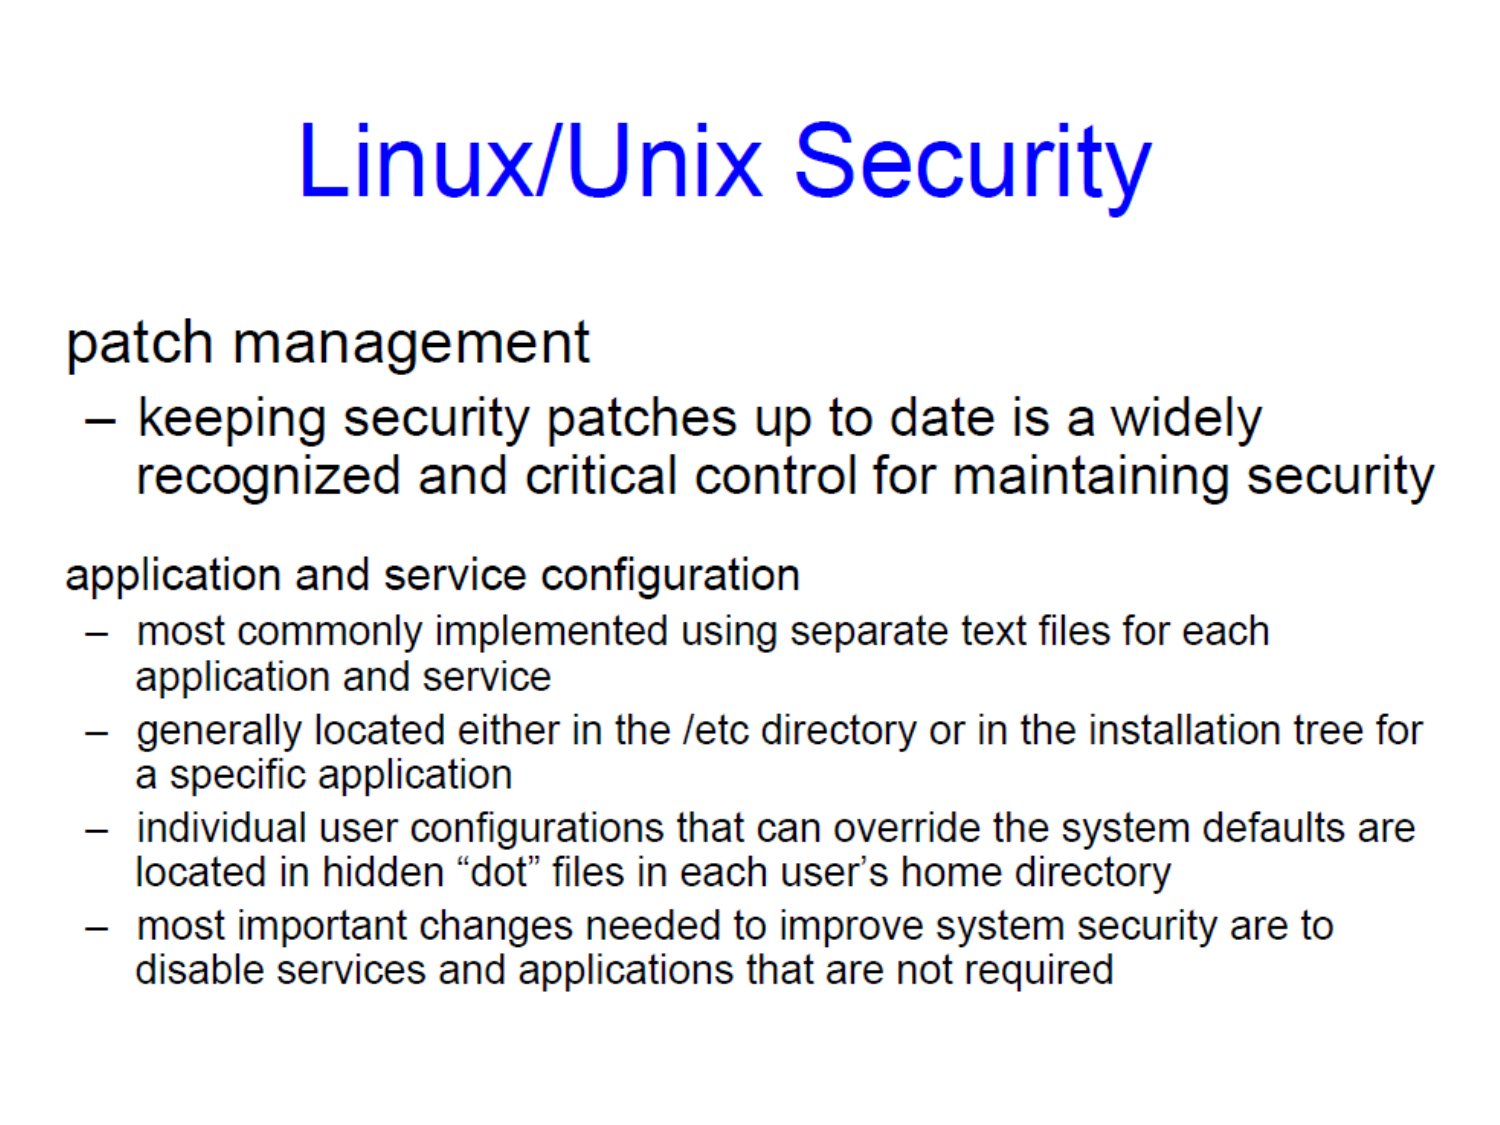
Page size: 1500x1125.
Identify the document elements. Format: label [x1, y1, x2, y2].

picture [34, 116, 1500, 1030]
